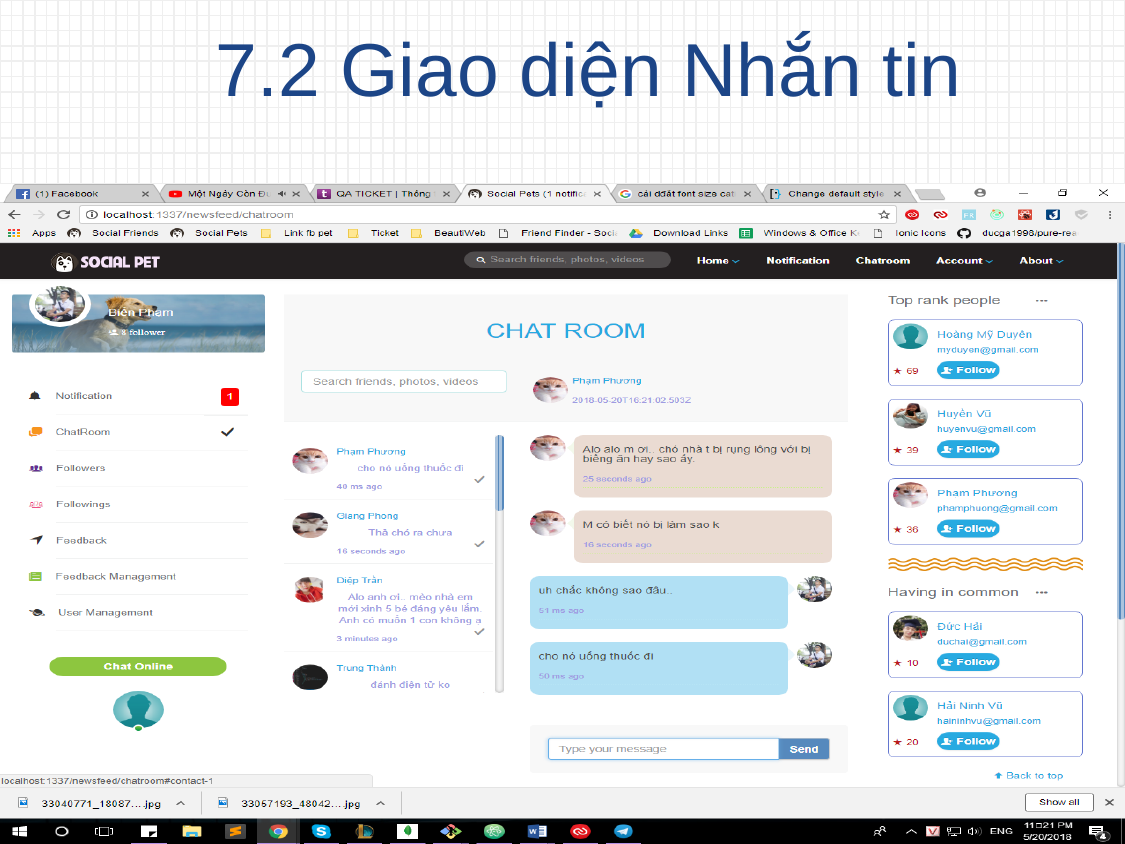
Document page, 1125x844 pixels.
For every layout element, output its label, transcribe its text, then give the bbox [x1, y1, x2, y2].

picture [0, 184, 1125, 844]
title 7.2 Giao diện Nhắn tin [112, 21, 1066, 113]
